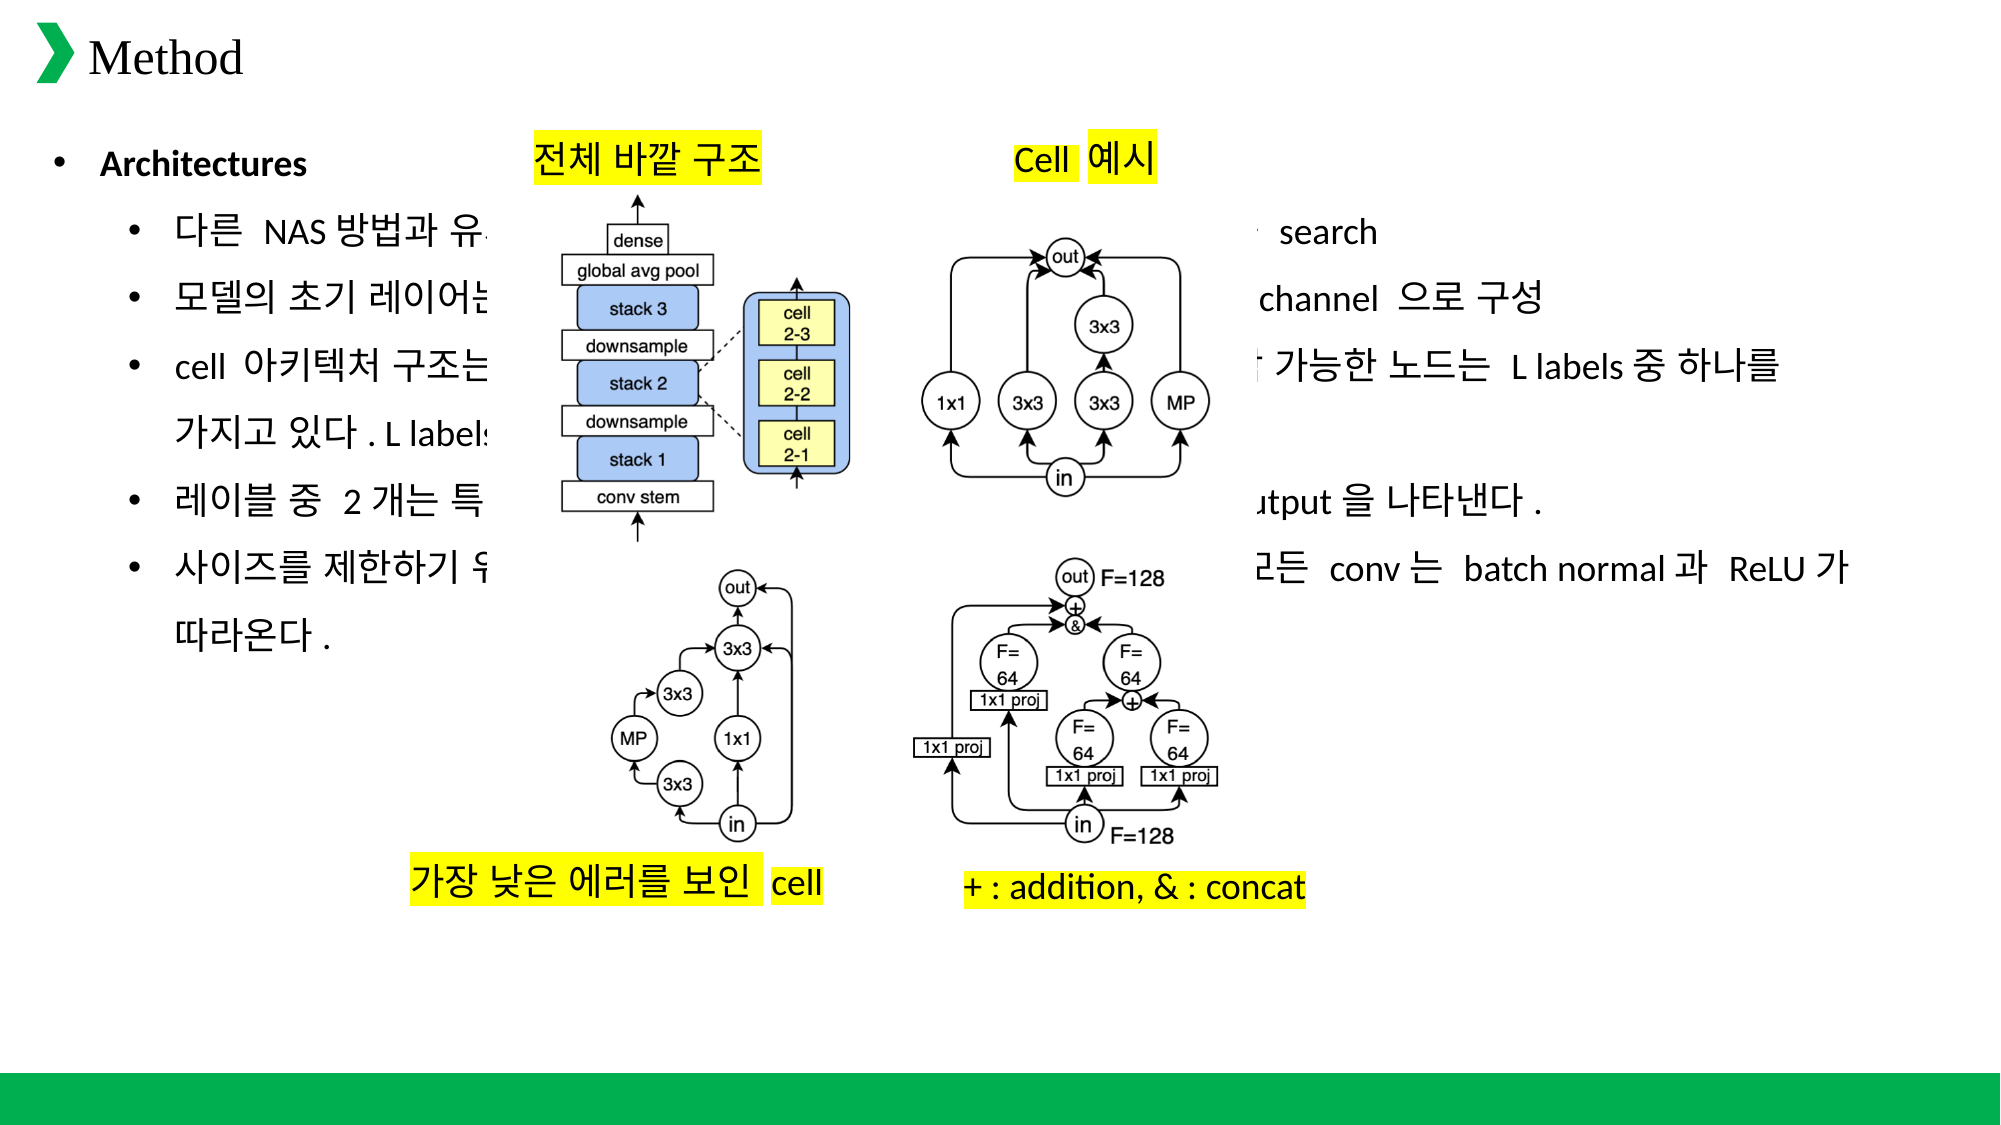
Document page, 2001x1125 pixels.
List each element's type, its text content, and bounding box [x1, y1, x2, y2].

picture [487, 159, 1257, 881]
text_box [36, 22, 75, 84]
text_box [0, 1072, 2000, 1125]
text_box Architectures 다른 NAS방법과 유사하게 전체적인 구조는 고정시켜놓고 cell 구조를 search 모델의 초기 레이어는 stem 이라고 하는데, 3x3 conv with 128 output channel 으로 구성 cell 아키텍처 구조는 V node의 모든 가능한 DAG로 구성되어 있고 각 가능한 노드는 L labels중 하나를 가지고 있다. L labels은 관련 operation을 나타낸다. 레이블 중 2개는 특별히 in 과 out으로 되어있는데 이는 input과 output을 나타낸다. 사이즈를 제한하기 위해서 L=3 V ≤ 7, 최대 edge 수 9으로 제한함. 모든 conv는 batch normal과 ReLU가 따라온다. [38, 109, 1904, 665]
text_box + : addition, & : concat [948, 854, 1322, 915]
subtitle Method [73, 23, 1878, 109]
text_box 전체 바깥 구조 [519, 128, 777, 159]
text_box Cell 예시 [999, 127, 1172, 159]
text_box 가장 낮은 에러를 보인 cell [395, 850, 838, 911]
